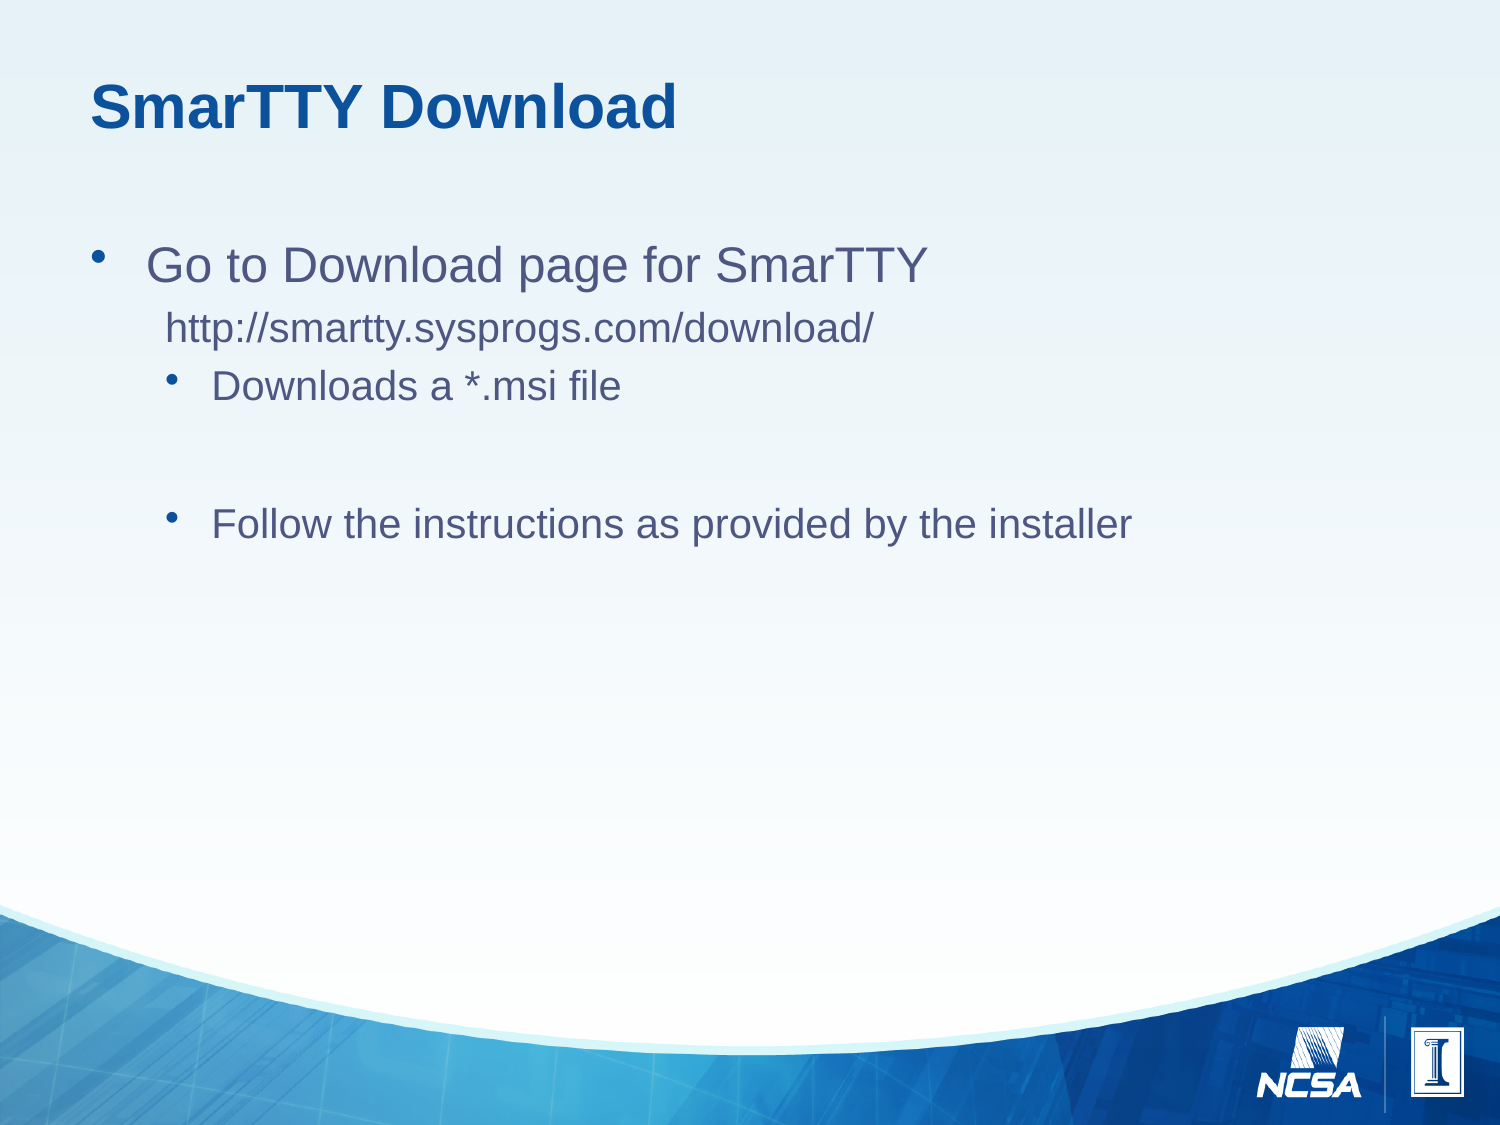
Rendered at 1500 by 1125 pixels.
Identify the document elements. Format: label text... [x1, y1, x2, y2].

title SmarTTY Download [75, 45, 1425, 163]
picture [0, 0, 1500, 1125]
list Go to Download page for SmarTTY http://smartty.sysprogs.com/download/ Downloads a *.msi file Follow the instructions as provided by the installer [75, 224, 1425, 1000]
